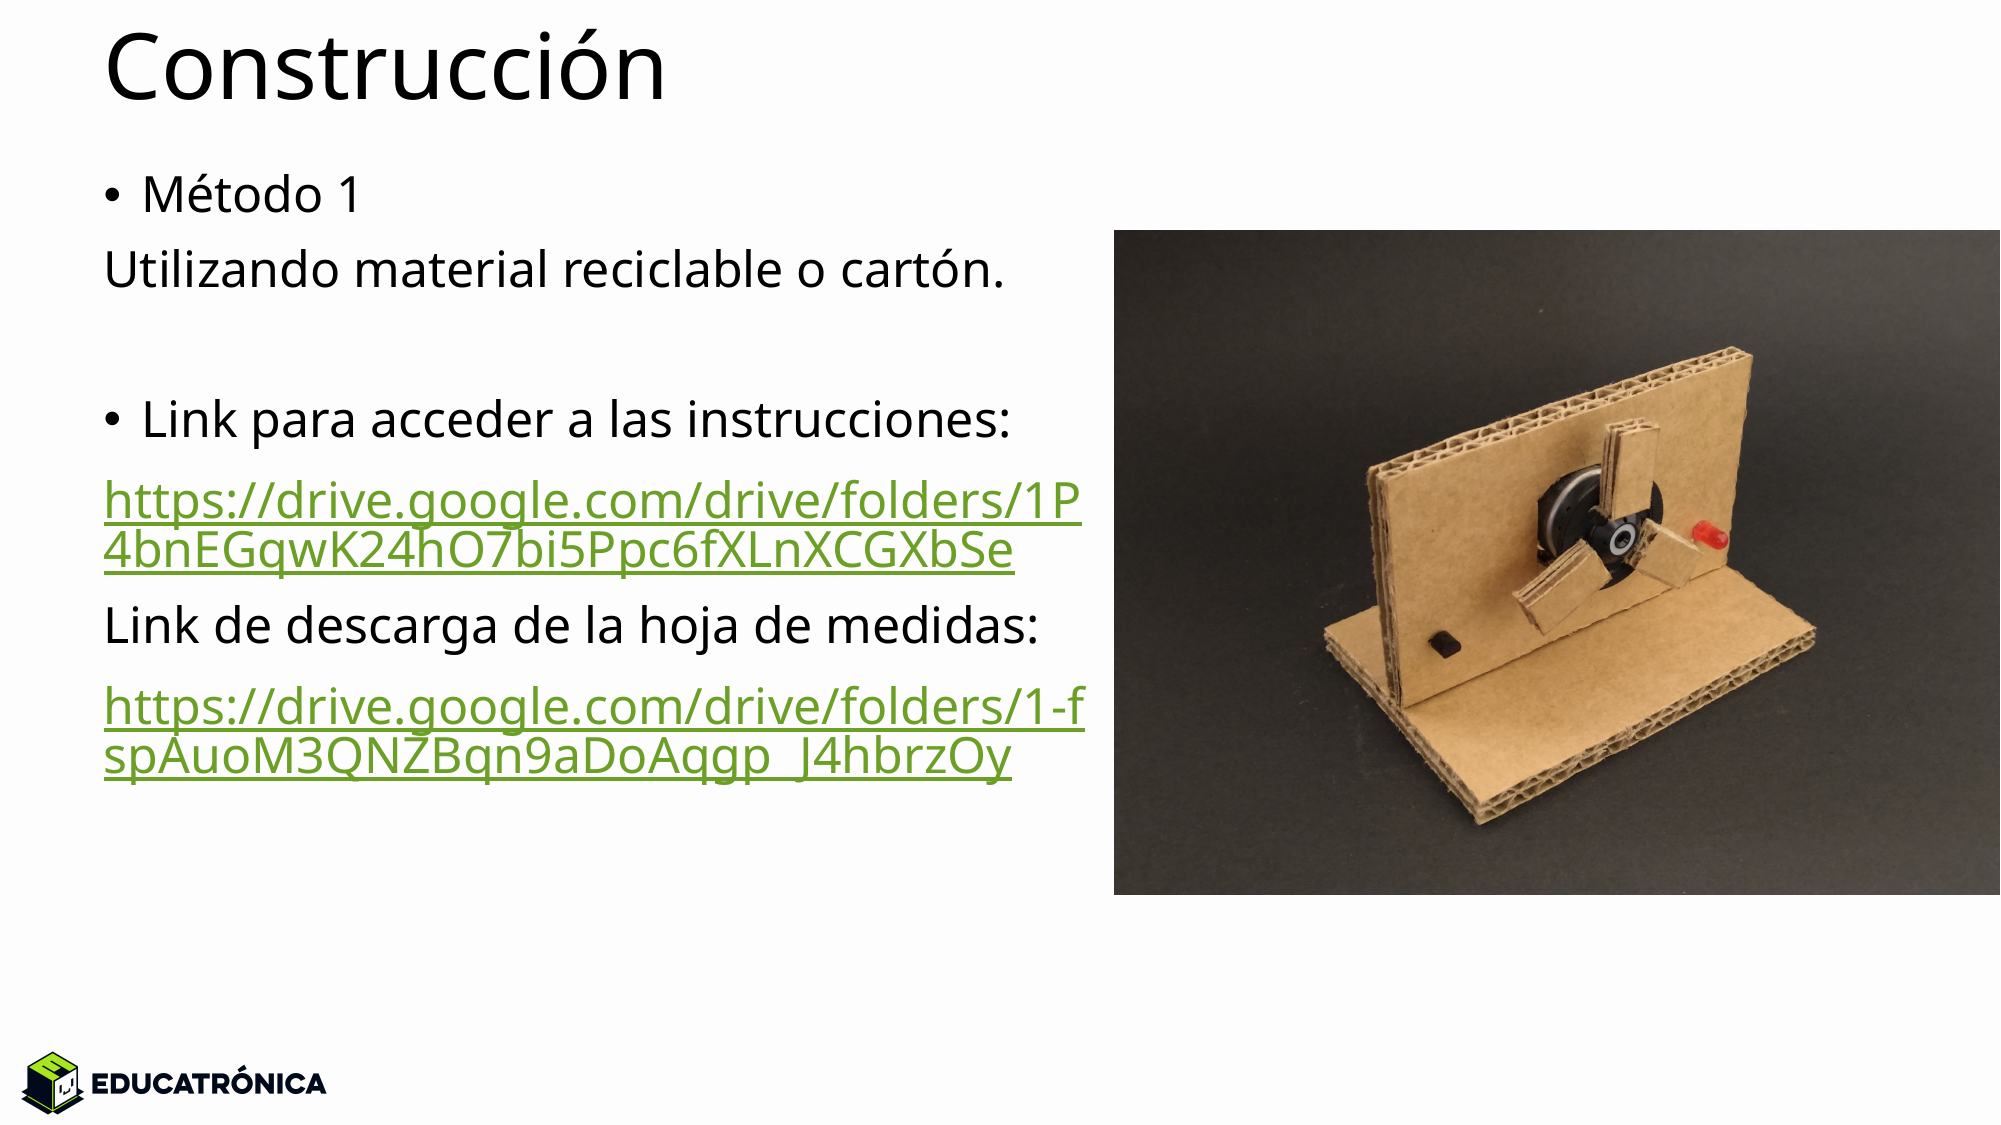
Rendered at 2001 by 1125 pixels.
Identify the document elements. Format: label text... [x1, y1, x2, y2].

picture [19, 1048, 330, 1118]
list Método 1 Utilizando material reciclable o cartón. Link para acceder a las instrucciones: https://drive.google.com/drive/folders/1P4bnEGqwK24hO7bi5Ppc6fXLnXCGXbSe Link de descarga de la hoja de medidas: https://drive.google.com/drive/folders/1-fspAuoM3QNZBqn9aDoAqgp_J4hbrzOy [88, 162, 1106, 1037]
title Construcción [88, 7, 1912, 133]
picture [1114, 230, 2000, 895]
